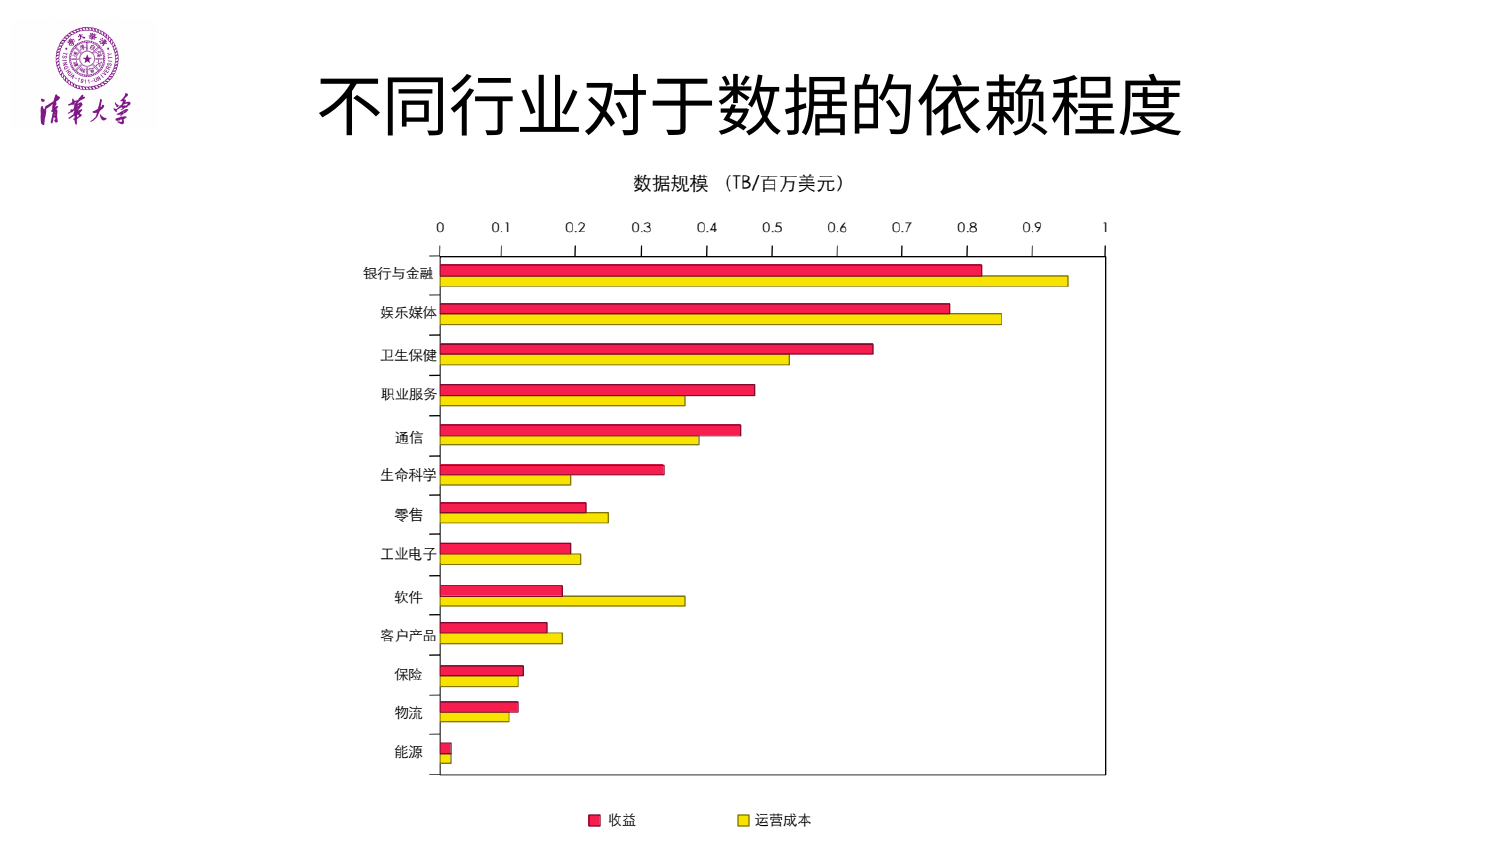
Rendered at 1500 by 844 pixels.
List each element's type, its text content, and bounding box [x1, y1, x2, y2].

title 不同行业对于数据的依赖程度 [75, 33, 1425, 175]
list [346, 151, 1124, 844]
